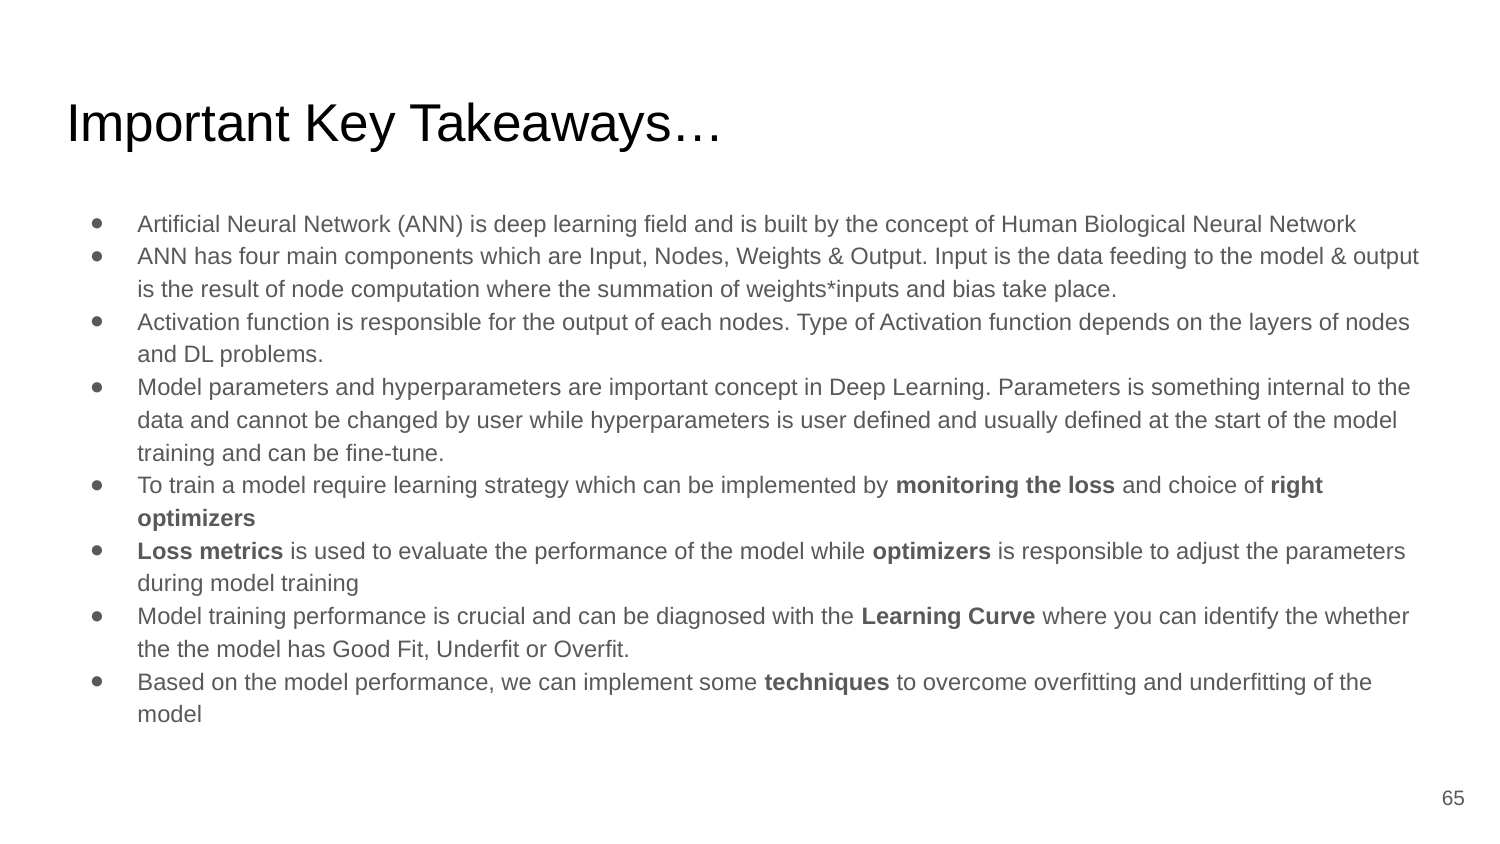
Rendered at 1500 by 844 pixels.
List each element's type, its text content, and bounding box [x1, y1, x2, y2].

list Artificial Neural Network (ANN) is deep learning field and is built by the concept of Human Biological Neural Network ANN has four main components which are Input, Nodes, Weights & Output. Input is the data feeding to the model & output is the result of node computation where the summation of weights*inputs and bias take place. Activation function is responsible for the output of each nodes. Type of Activation function depends on the layers of nodes and DL problems. Model parameters and hyperparameters are important concept in Deep Learning. Parameters is something internal to the data and cannot be changed by user while hyperparameters is user defined and usually defined at the start of the model training and can be fine-tune. To train a model require learning strategy which can be implemented by monitoring the loss and choice of right optimizers Loss metrics is used to evaluate the performance of the model while optimizers is responsible to adjust the parameters during model training Model training performance is crucial and can be diagnosed with the Learning Curve where you can identify the whether the the model has Good Fit, Underfit or Overfit. Based on the model performance, we can implement some techniques to overcome overfitting and underfitting of the model [51, 189, 1449, 750]
title Important Key Takeaways… [51, 72, 1449, 167]
slide_number ‹#› [1389, 764, 1480, 830]
